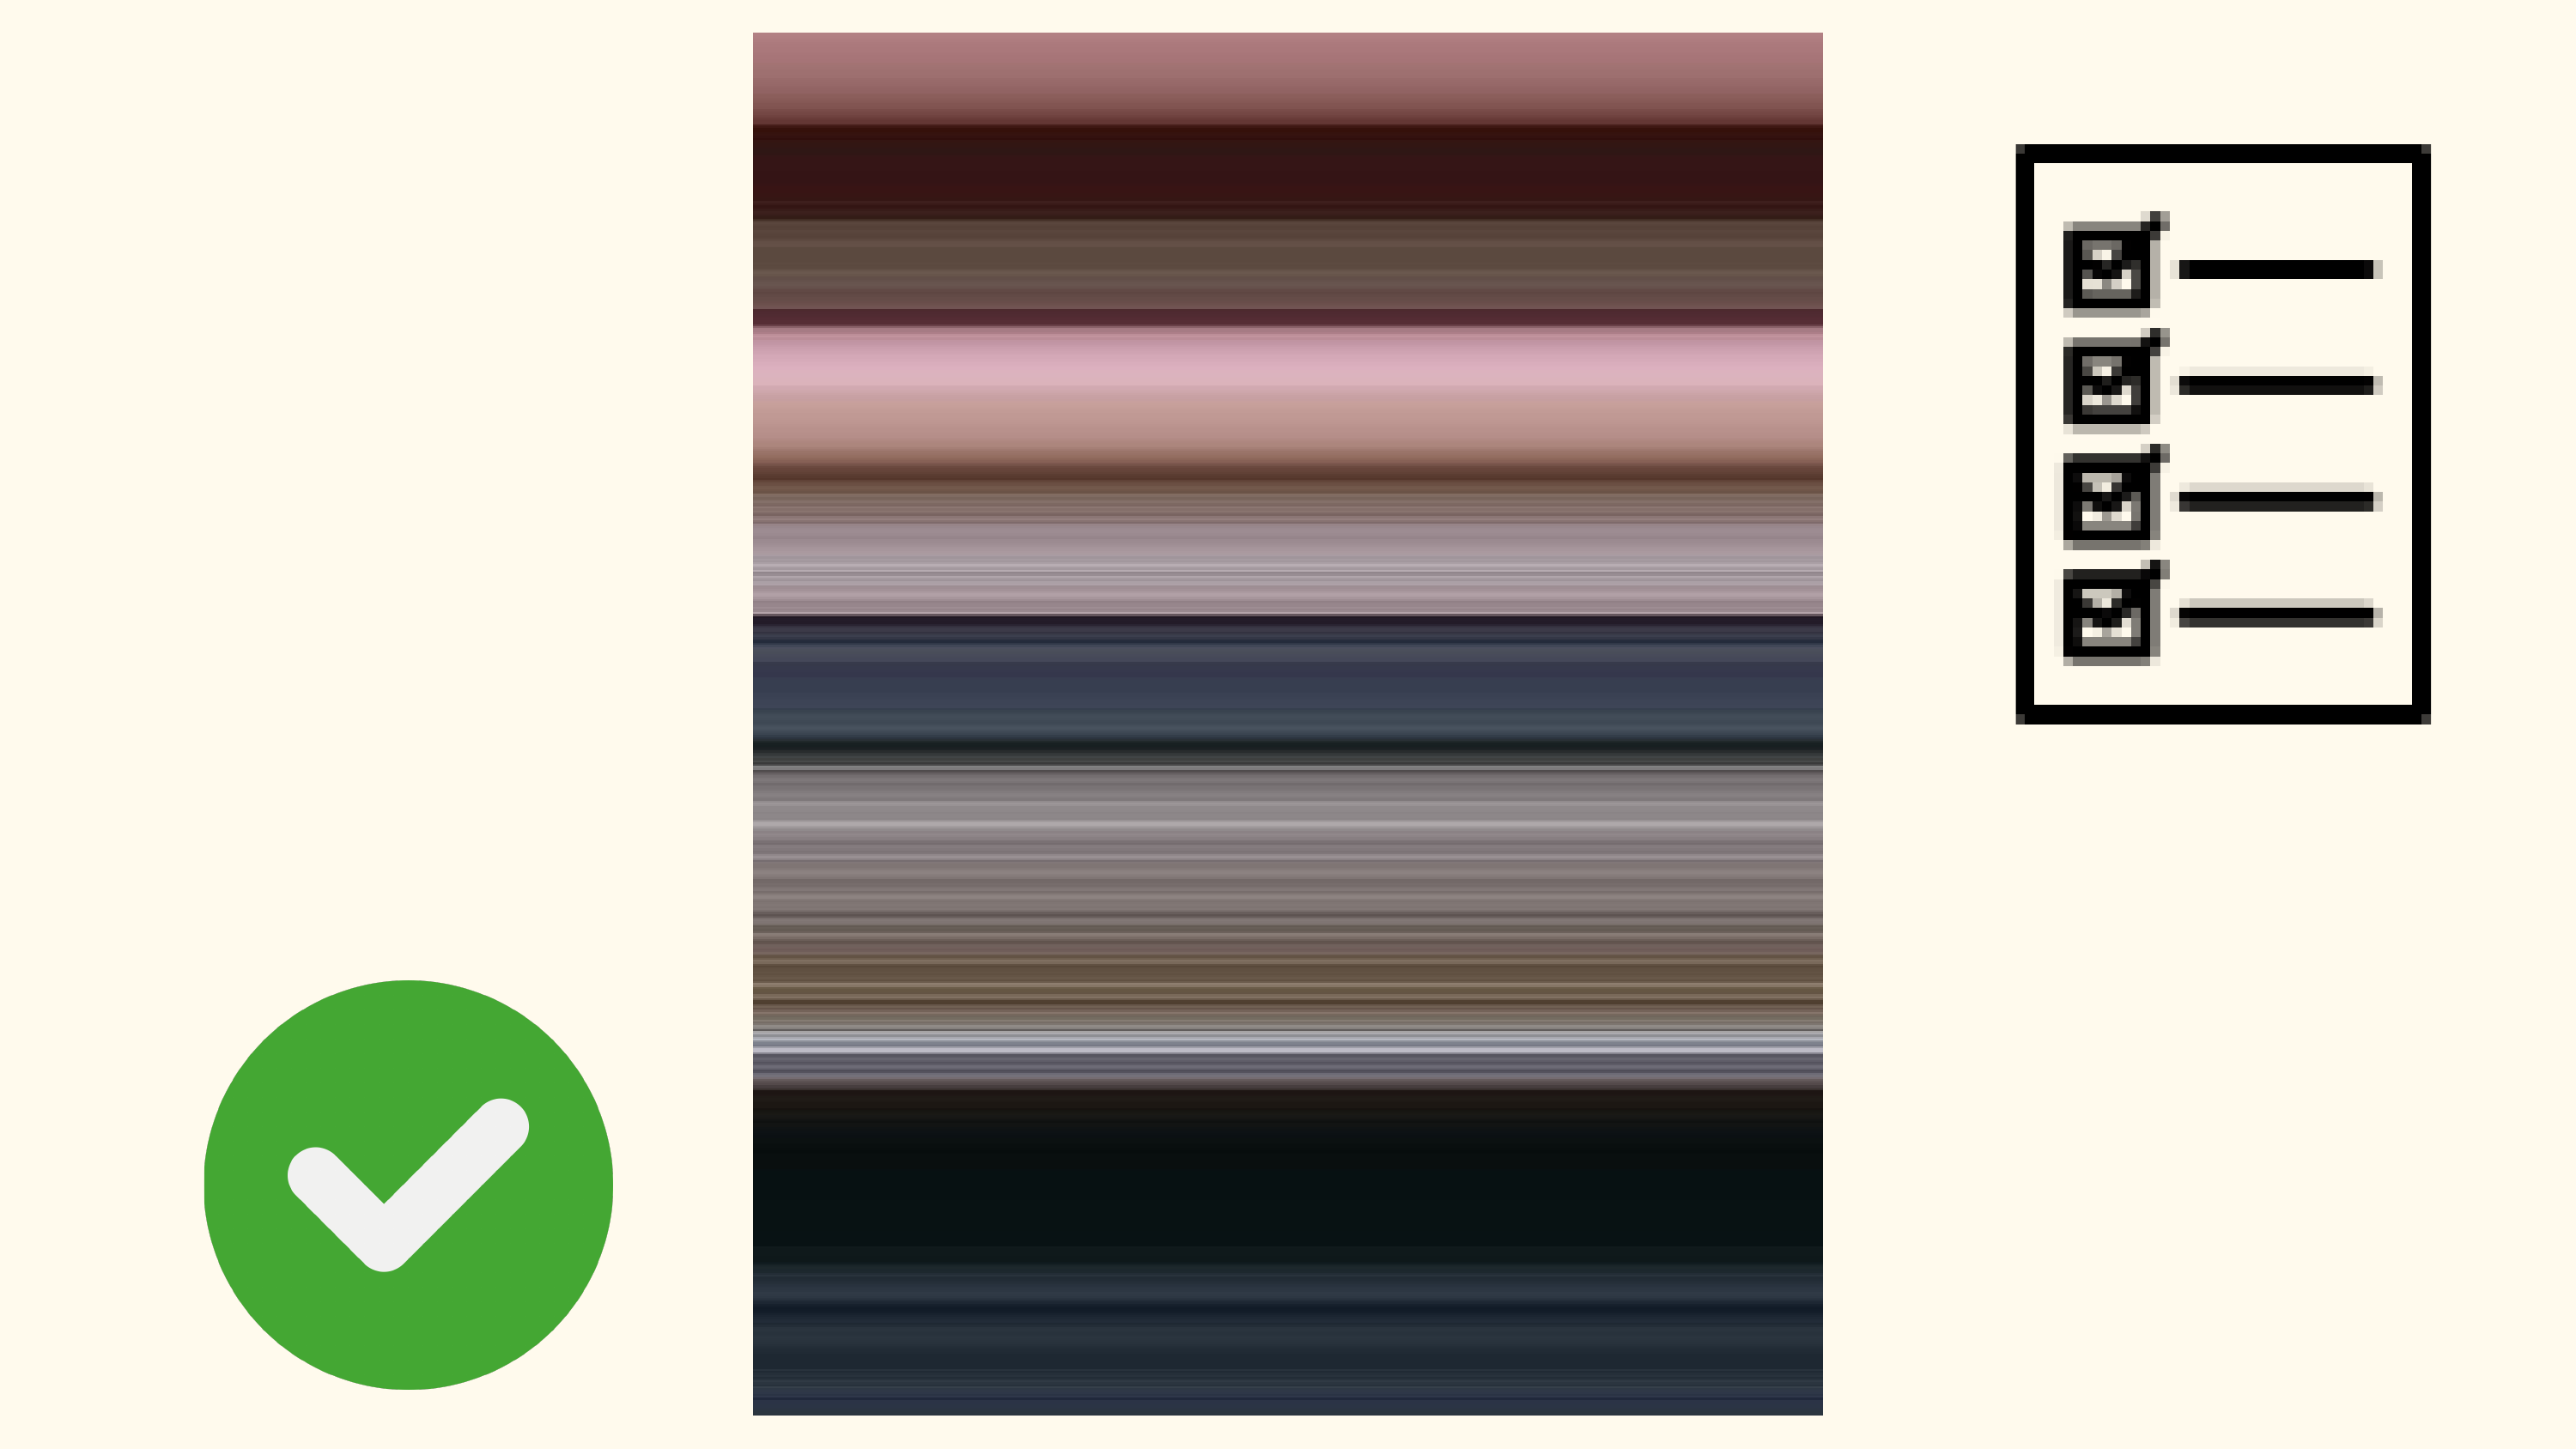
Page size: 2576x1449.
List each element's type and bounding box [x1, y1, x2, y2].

text_box [204, 980, 613, 1390]
text_box [2015, 144, 2432, 724]
text_box [752, 32, 1824, 1417]
